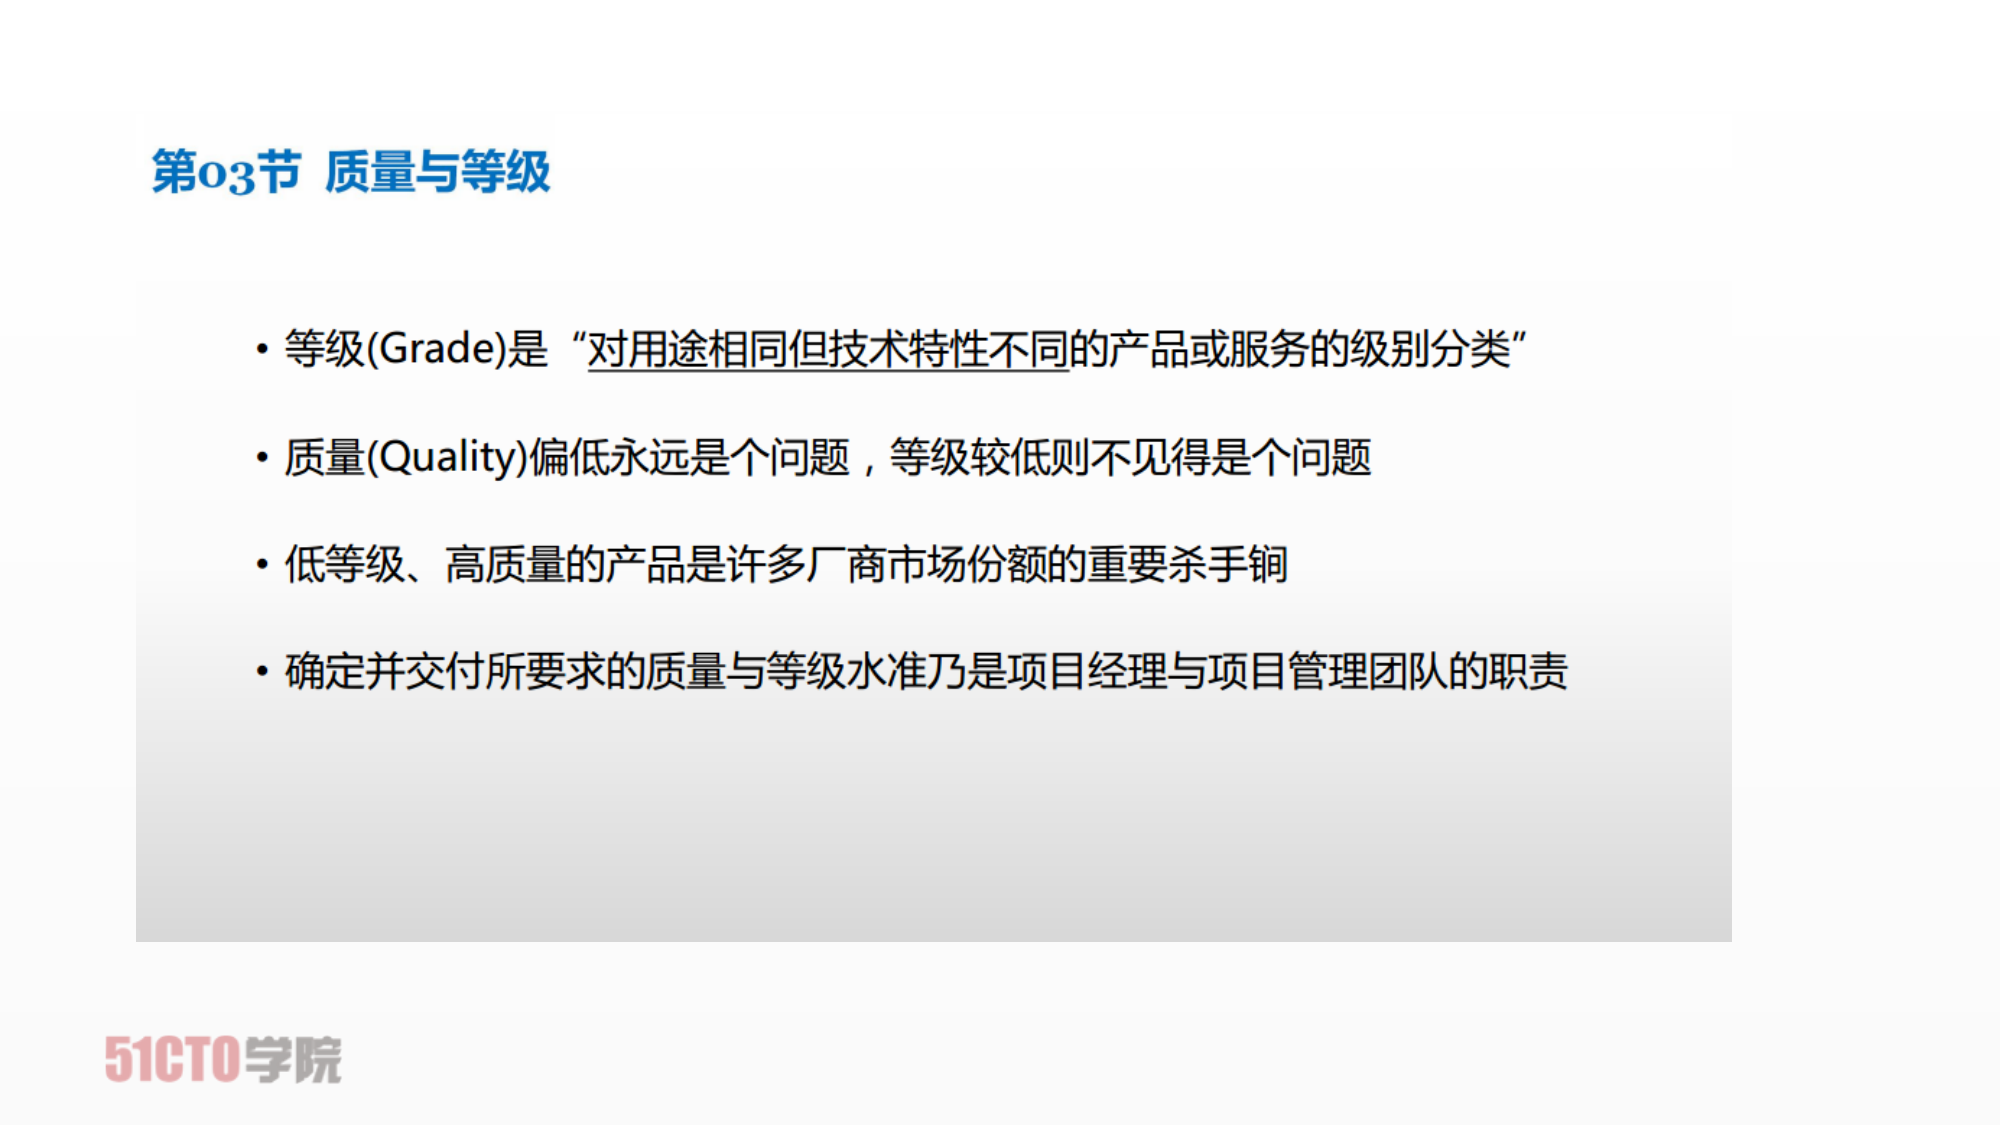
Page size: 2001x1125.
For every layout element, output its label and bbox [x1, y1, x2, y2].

picture [45, 1002, 377, 1107]
picture [136, 114, 1732, 942]
